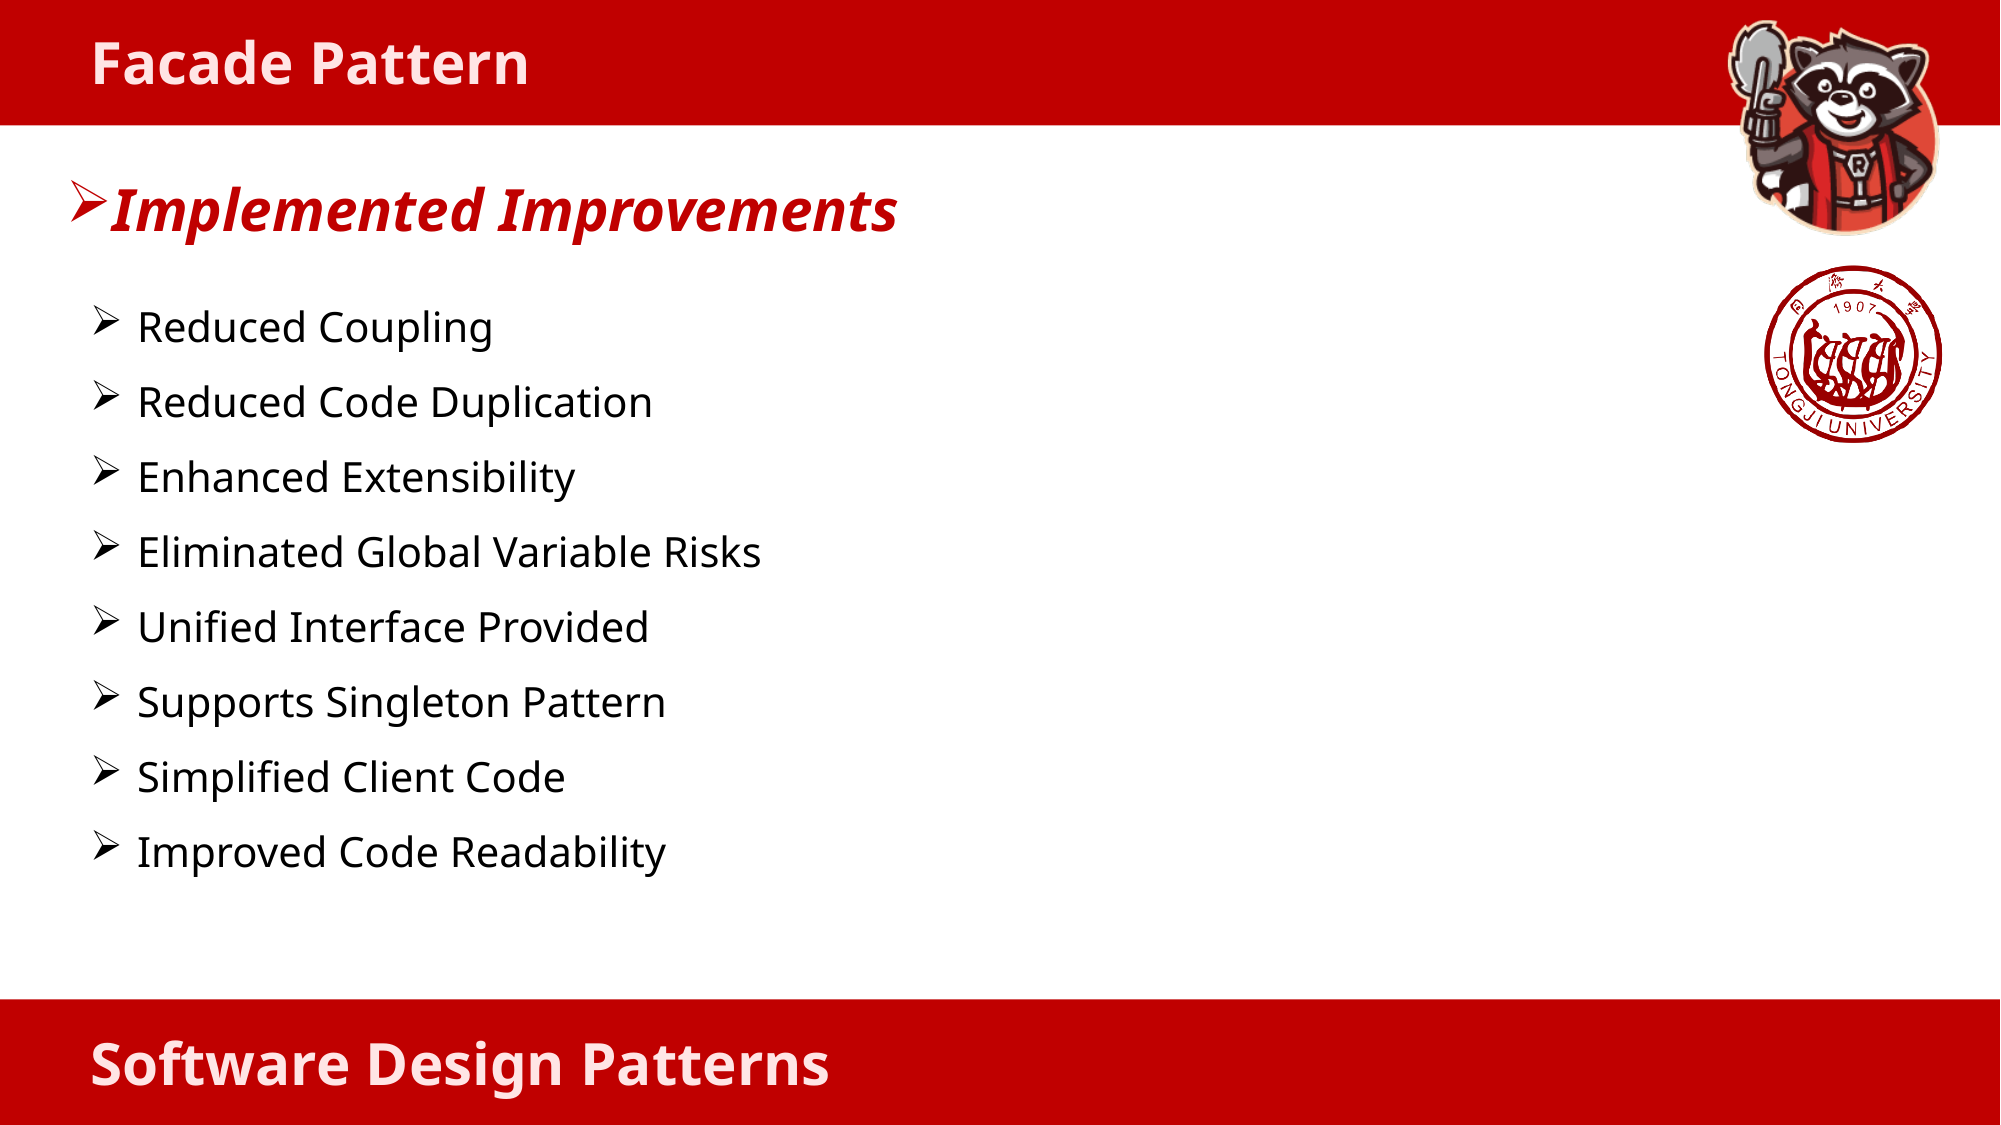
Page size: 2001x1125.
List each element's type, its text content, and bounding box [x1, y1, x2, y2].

picture [1723, 19, 1948, 239]
text_box Facade Pattern [75, 18, 763, 104]
picture [1764, 257, 1961, 443]
text_box Software Design Patterns [75, 1019, 1092, 1104]
text_box Implemented Improvements [51, 131, 1690, 269]
text_box [0, 998, 2000, 1125]
text_box Reduced Coupling Reduced Code Duplication Enhanced Extensibility Eliminated Global Variable Risks Unified Interface Provided Supports Singleton Pattern Simplified Client Code Improved Code Readability [75, 269, 1619, 904]
text_box [0, 0, 2000, 126]
